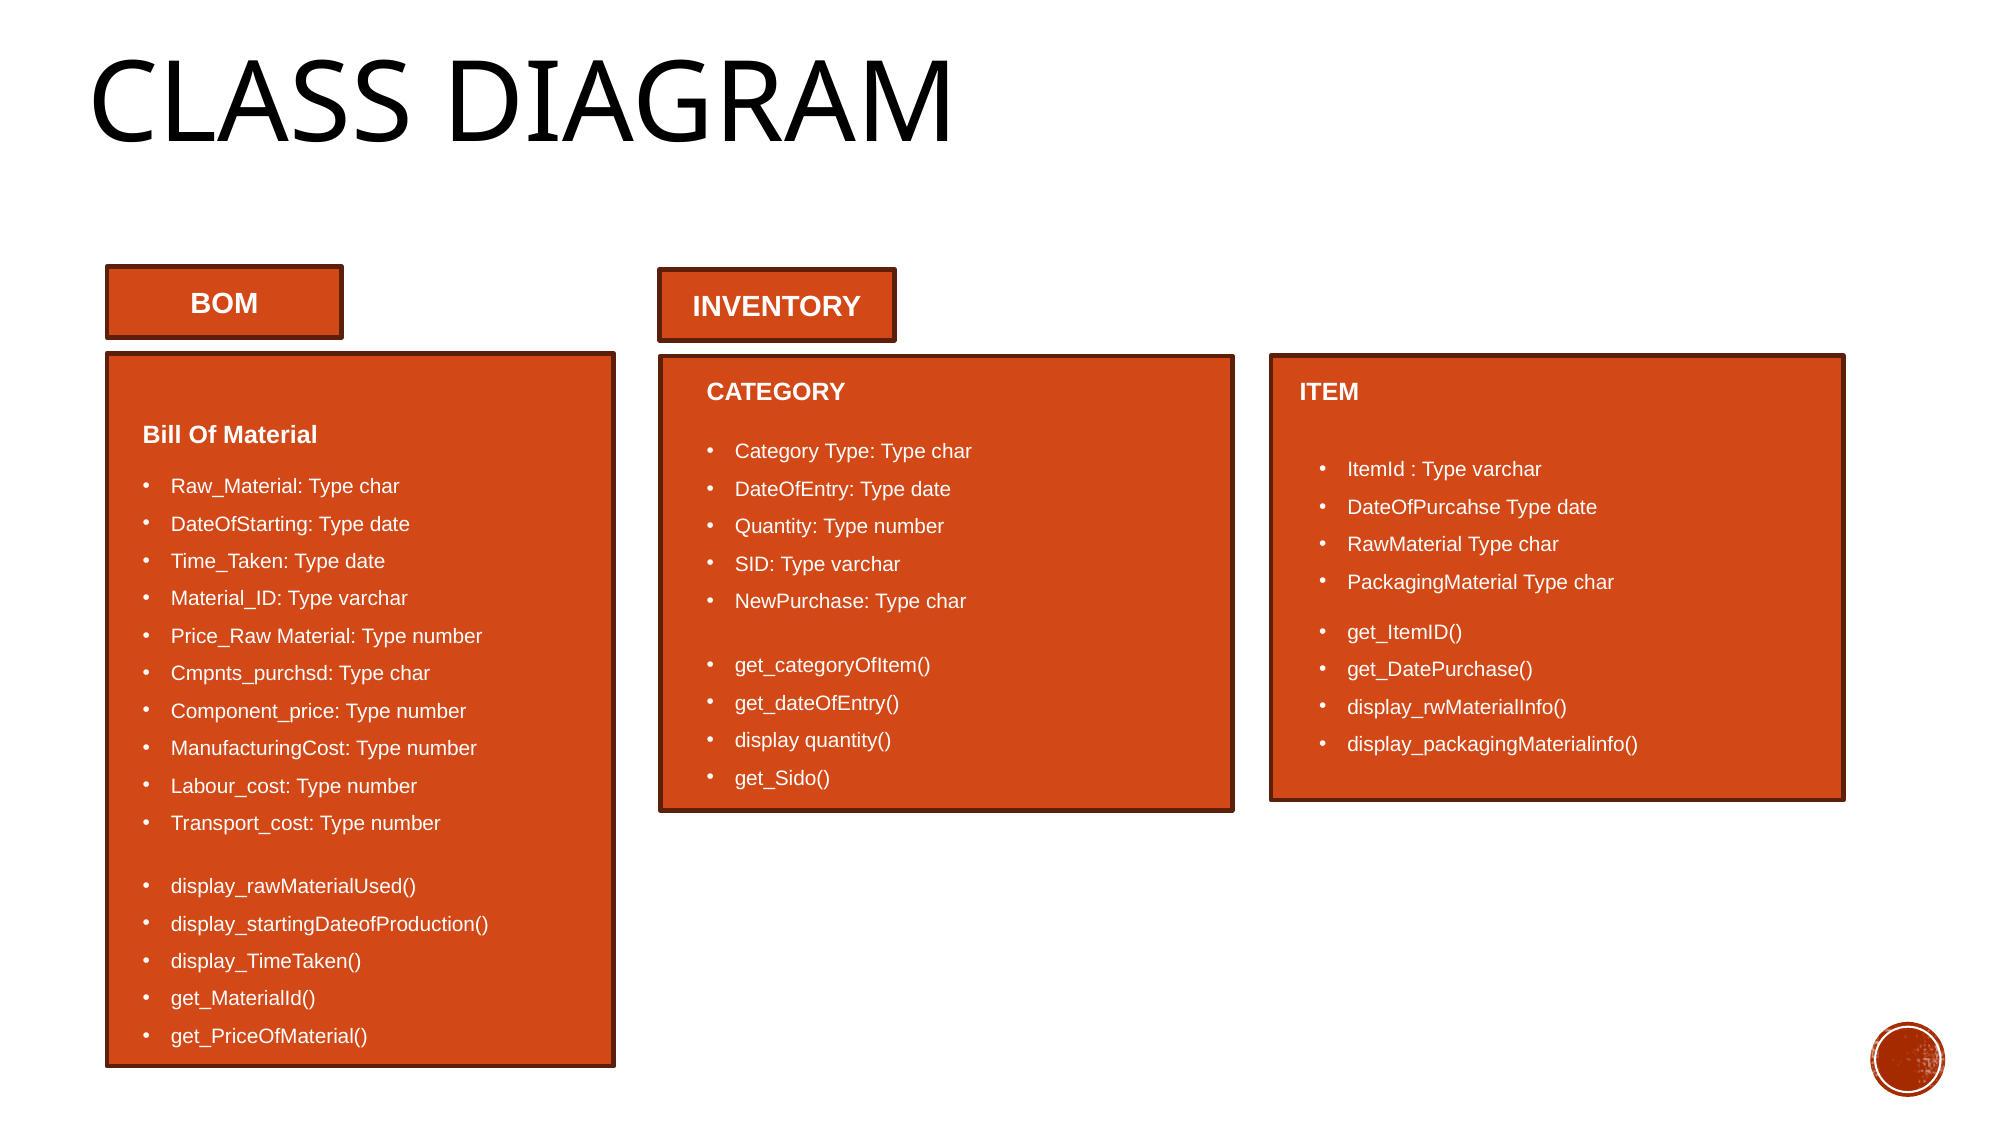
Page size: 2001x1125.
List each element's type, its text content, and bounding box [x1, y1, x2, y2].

text_box Raw_Material: Type char DateOfStarting: Type date Time_Taken: Type date Material_ID: Type varchar Price_Raw Material: Type number Cmpnts_purchsd: Type char Component_price: Type number ManufacturingCost: Type number Labour_cost: Type number Transport_cost: Type number [127, 452, 578, 843]
text_box Bill Of Material [127, 411, 578, 452]
title Class Diagram [72, 21, 1359, 188]
text_box [1270, 355, 1844, 801]
text_box get_categoryOfItem() get_dateOfEntry() display quantity() get_Sido() [691, 631, 1142, 797]
text_box Category Type: Type char DateOfEntry: Type date Quantity: Type number SID: Type varchar NewPurchase: Type char [691, 417, 1142, 621]
text_box INVENTORY [659, 268, 895, 341]
text_box BOM [106, 266, 343, 338]
text_box CATEGORY [691, 368, 1142, 413]
text_box ItemId : Type varchar DateOfPurcahse Type date RawMaterial Type char PackagingMaterial Type char [1304, 436, 1755, 598]
text_box get_ItemID() get_DatePurchase() display_rwMaterialInfo() display_packagingMaterialinfo() [1304, 598, 1755, 764]
text_box display_rawMaterialUsed() display_startingDateofProduction() display_TimeTaken() get_MaterialId() get_PriceOfMaterial() [127, 852, 578, 1055]
text_box [659, 355, 1233, 811]
text_box [106, 352, 615, 1067]
text_box ITEM [1284, 368, 1735, 413]
